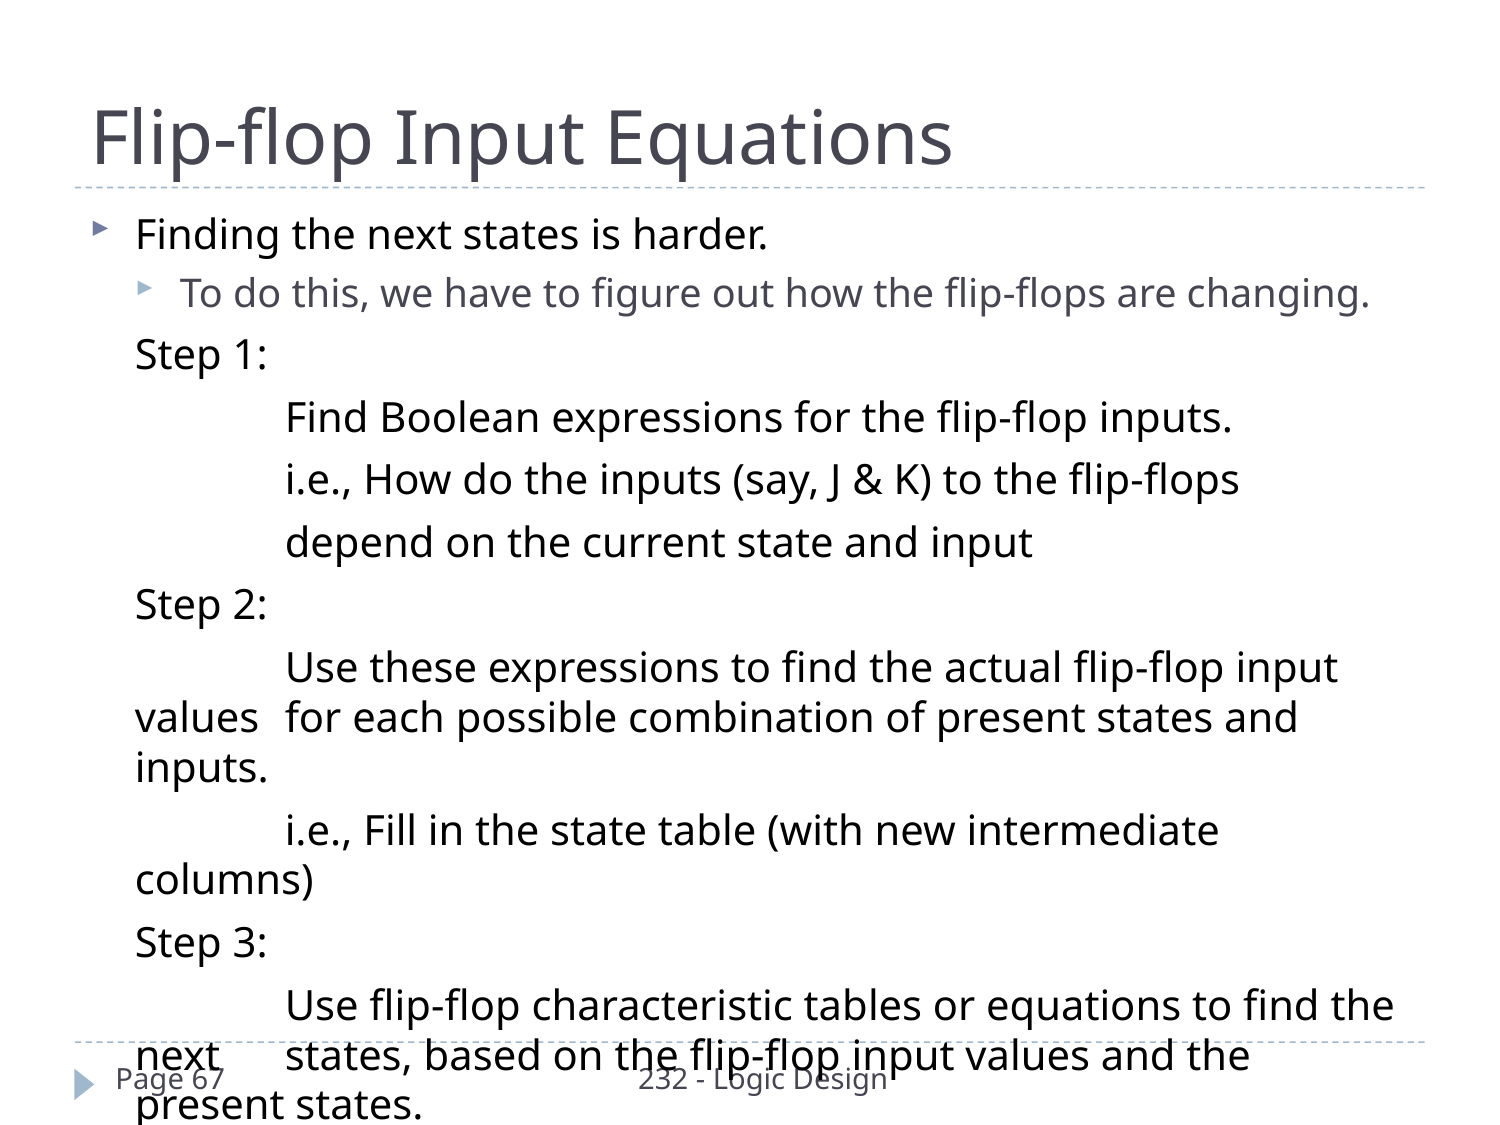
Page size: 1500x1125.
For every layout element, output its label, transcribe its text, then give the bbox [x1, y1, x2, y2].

title Flip-flop Input Equations [75, 24, 1425, 188]
list Finding the next states is harder. To do this, we have to figure out how the flip-flops are changing. Step 1: Find Boolean expressions for the flip-flop inputs. i.e., How do the inputs (say, J & K) to the flip-flops depend on the current state and input Step 2: Use these expressions to find the actual flip-flop input values for each possible combination of present states and inputs. i.e., Fill in the state table (with new intermediate columns) Step 3: Use flip-flop characteristic tables or equations to find the next states, based on the flip-flop input values and the present states. [75, 200, 1425, 1006]
slide_number [1051, 1052, 1426, 1113]
slide_number Page 67 [100, 1052, 426, 1113]
footer 232 - Logic Design [475, 1052, 1051, 1113]
